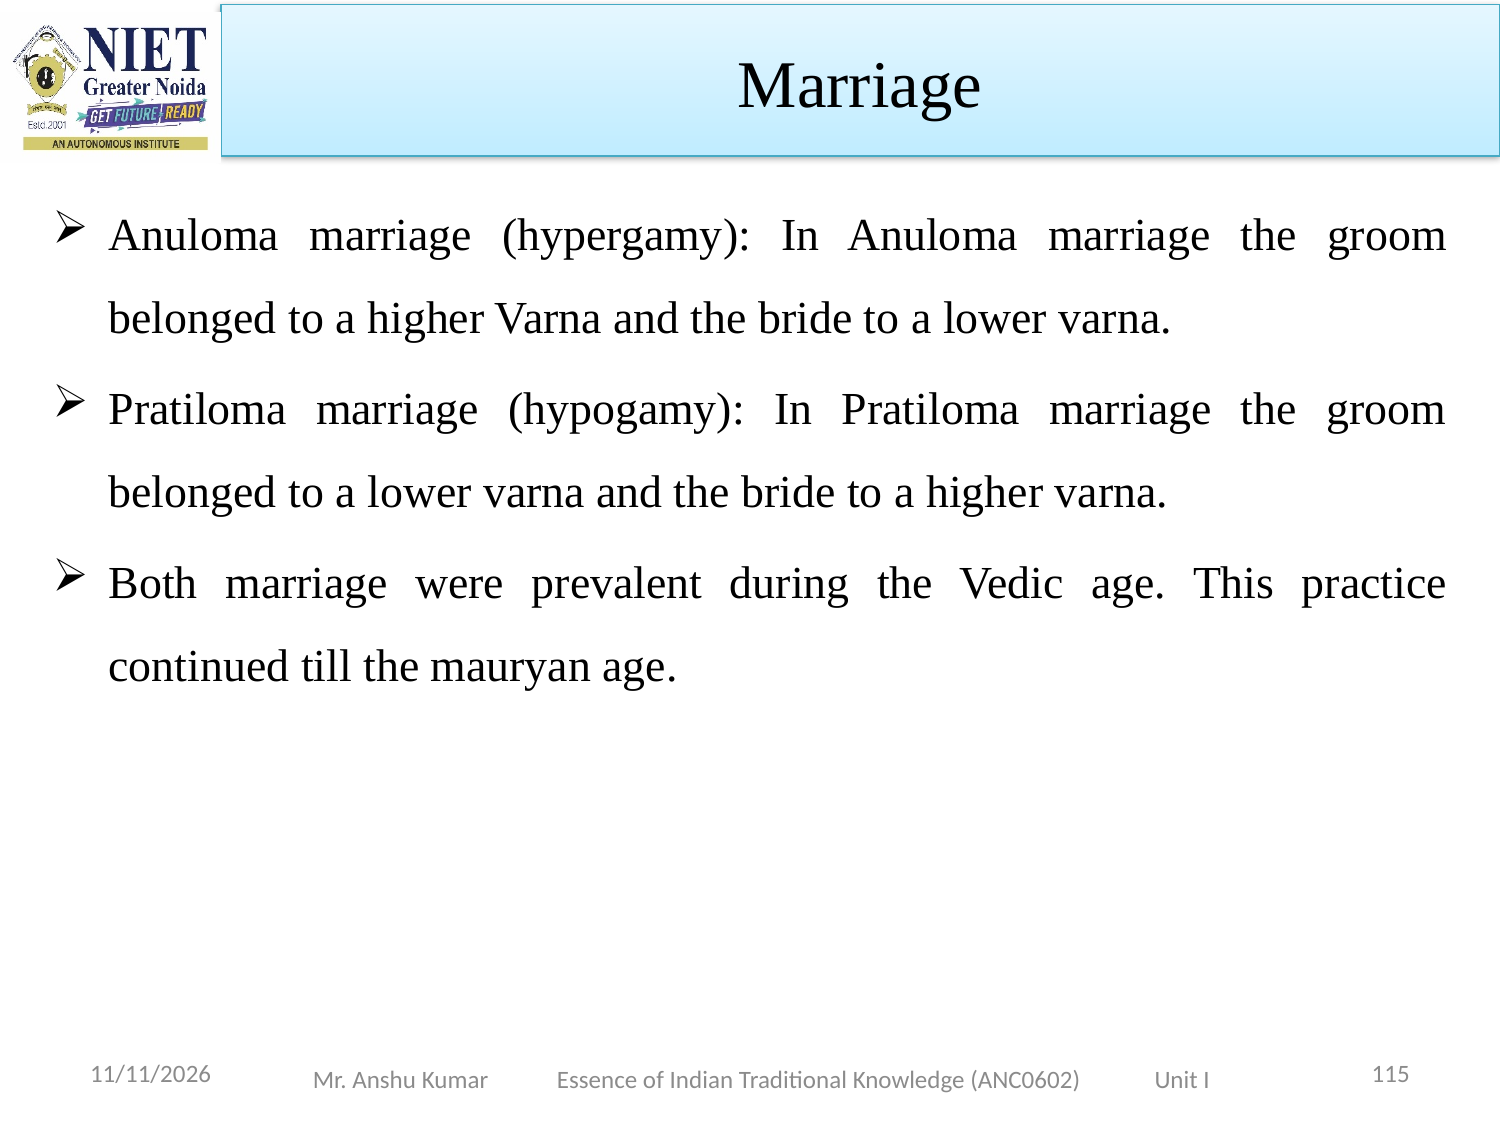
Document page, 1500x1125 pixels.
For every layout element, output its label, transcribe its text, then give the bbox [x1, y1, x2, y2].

text_box Marriage [220, 4, 1500, 157]
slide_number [75, 1042, 237, 1103]
slide_number 115 [1074, 1042, 1425, 1103]
picture [0, 11, 222, 163]
footer Mr. Anshu Kumar Essence of Indian Traditional Knowledge (ANC0602) Unit I [237, 1042, 1288, 1115]
list Anuloma marriage (hypergamy): In Anuloma marriage the groom belonged to a higher Varna and the bride to a lower varna. Pratiloma marriage (hypogamy): In Pratiloma marriage the groom belonged to a lower varna and the bride to a higher varna. Both marriage were prevalent during the Vedic age. This practice continued till the mauryan age. [37, 169, 1463, 1049]
